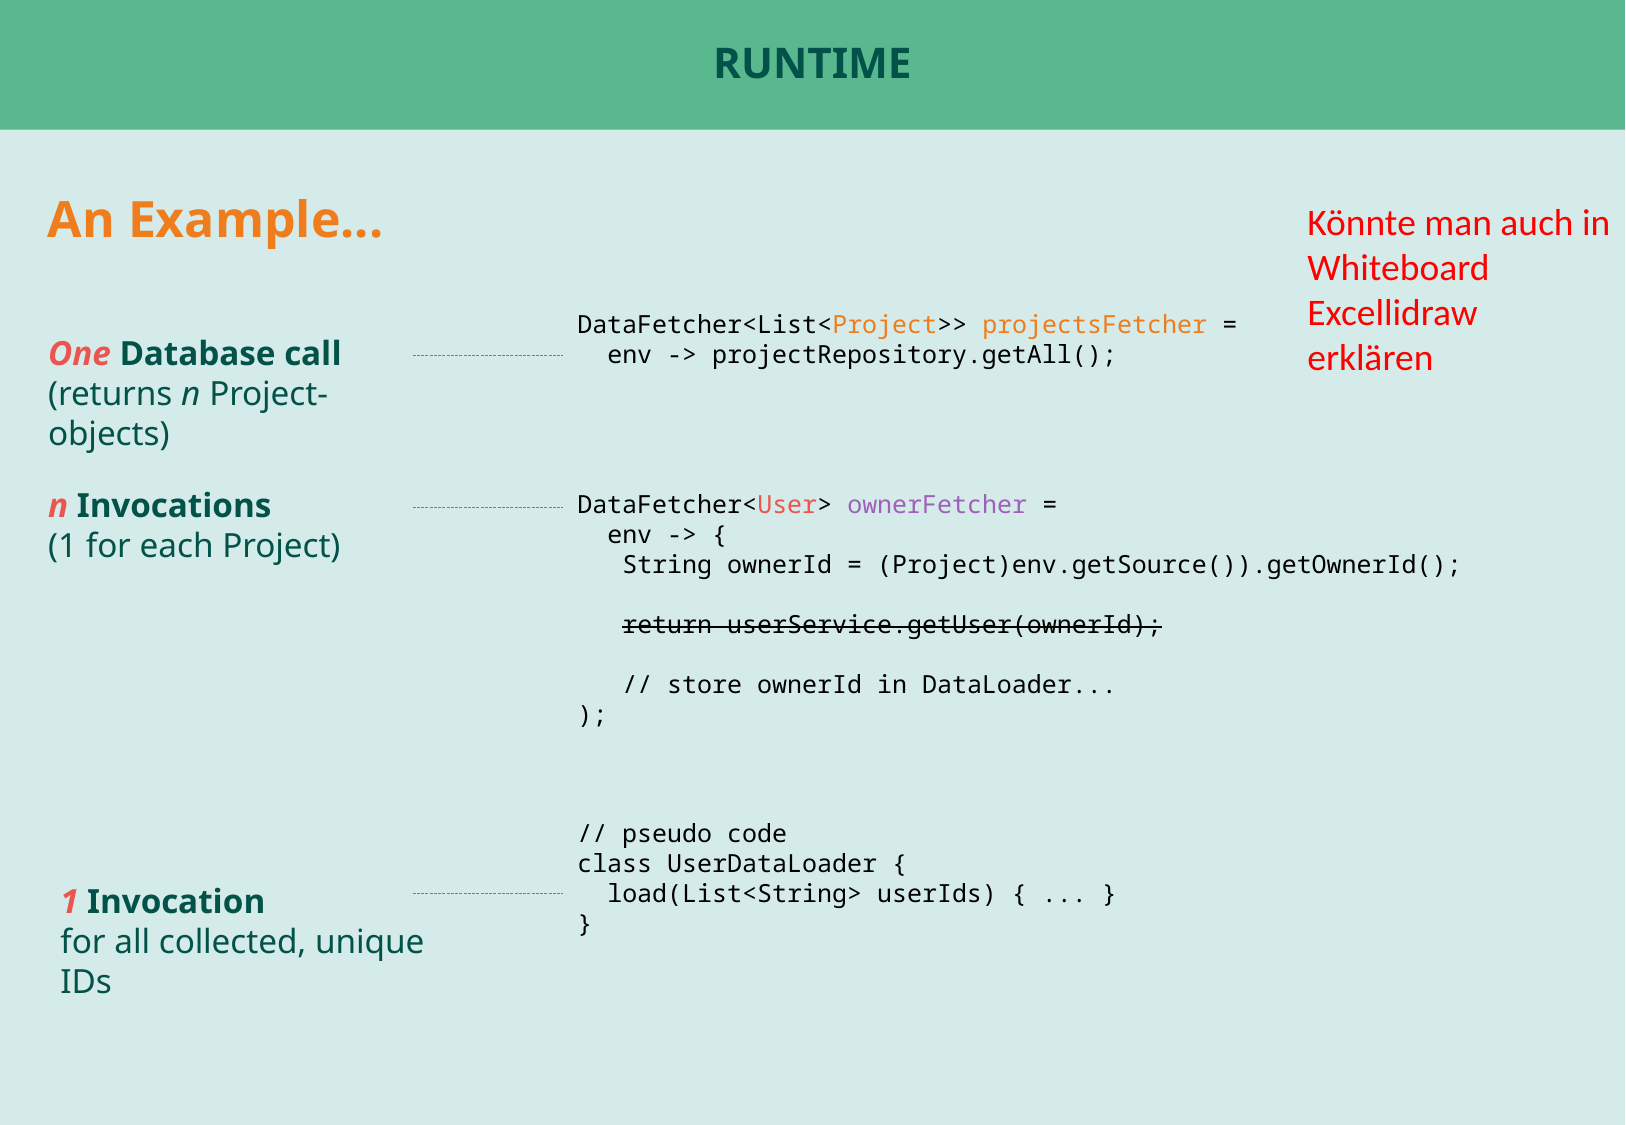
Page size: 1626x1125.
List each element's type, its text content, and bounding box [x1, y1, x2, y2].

text_box DataFetcher<List<Project>> projectsFetcher = env -> projectRepository.getAll(); DataFetcher<User> ownerFetcher = env -> { String ownerId = (Project)env.getSource()).getOwnerId(); return userService.getUser(ownerId); // store ownerId in DataLoader... ); // pseudo code class UserDataLoader { load(List<String> userIds) { ... } } [562, 301, 1625, 1006]
text_box n Invocations (1 for each Project) [33, 476, 434, 572]
text_box An Example... [33, 168, 1592, 255]
text_box 1 Invocation for all collected, unique IDs [45, 873, 447, 1008]
text_box One Database call (returns n Project-objects) [33, 324, 434, 460]
text_box Könnte man auch in Whiteboard Excellidraw erklären [1292, 190, 1625, 386]
title Runtime [0, 0, 1625, 130]
